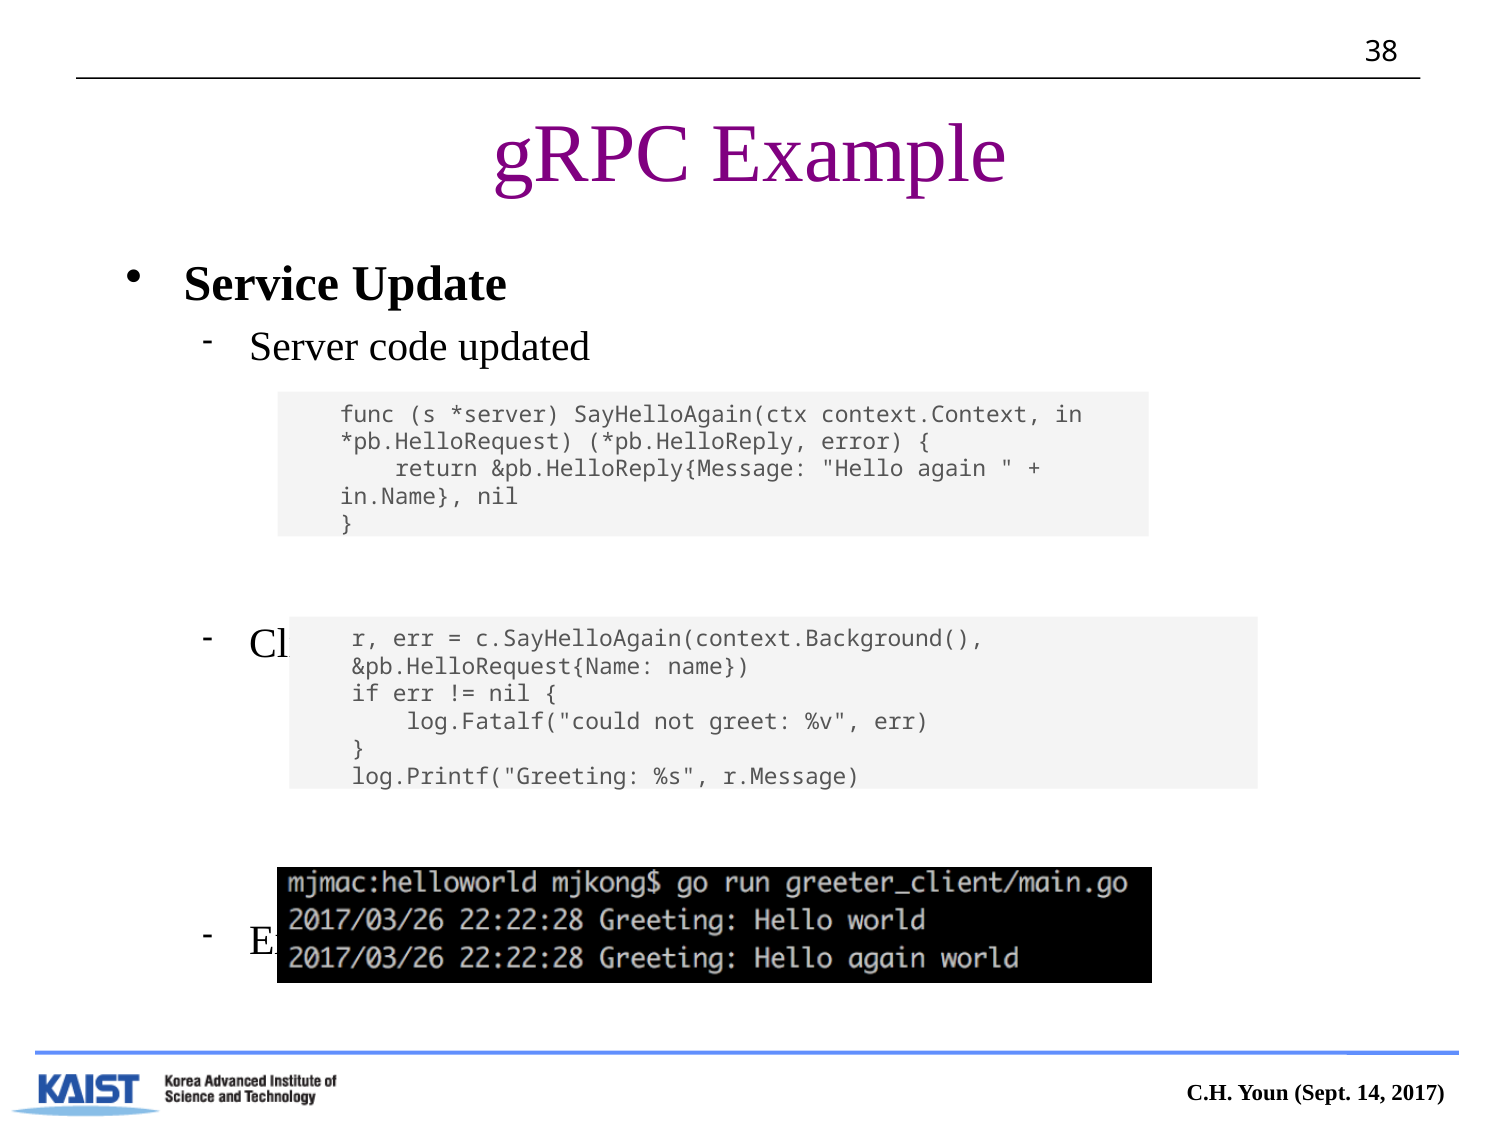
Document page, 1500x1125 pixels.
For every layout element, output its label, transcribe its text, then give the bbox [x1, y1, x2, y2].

text_box r, err = c.SayHelloAgain(context.Background(), &pb.HelloRequest{Name: name}) if err != nil { log.Fatalf("could not greet: %v", err) } log.Printf("Greeting: %s", r.Message) [289, 616, 1258, 789]
picture [7, 1065, 348, 1125]
picture [277, 867, 1152, 984]
title gRPC Example [112, 54, 1388, 243]
text_box func (s *server) SayHelloAgain(ctx context.Context, in *pb.HelloRequest) (*pb.HelloReply, error) { return &pb.HelloReply{Message: "Hello again " + in.Name}, nil } [277, 391, 1149, 537]
list Service Update Server code updated Client code updated Execution Result [112, 243, 1388, 1024]
